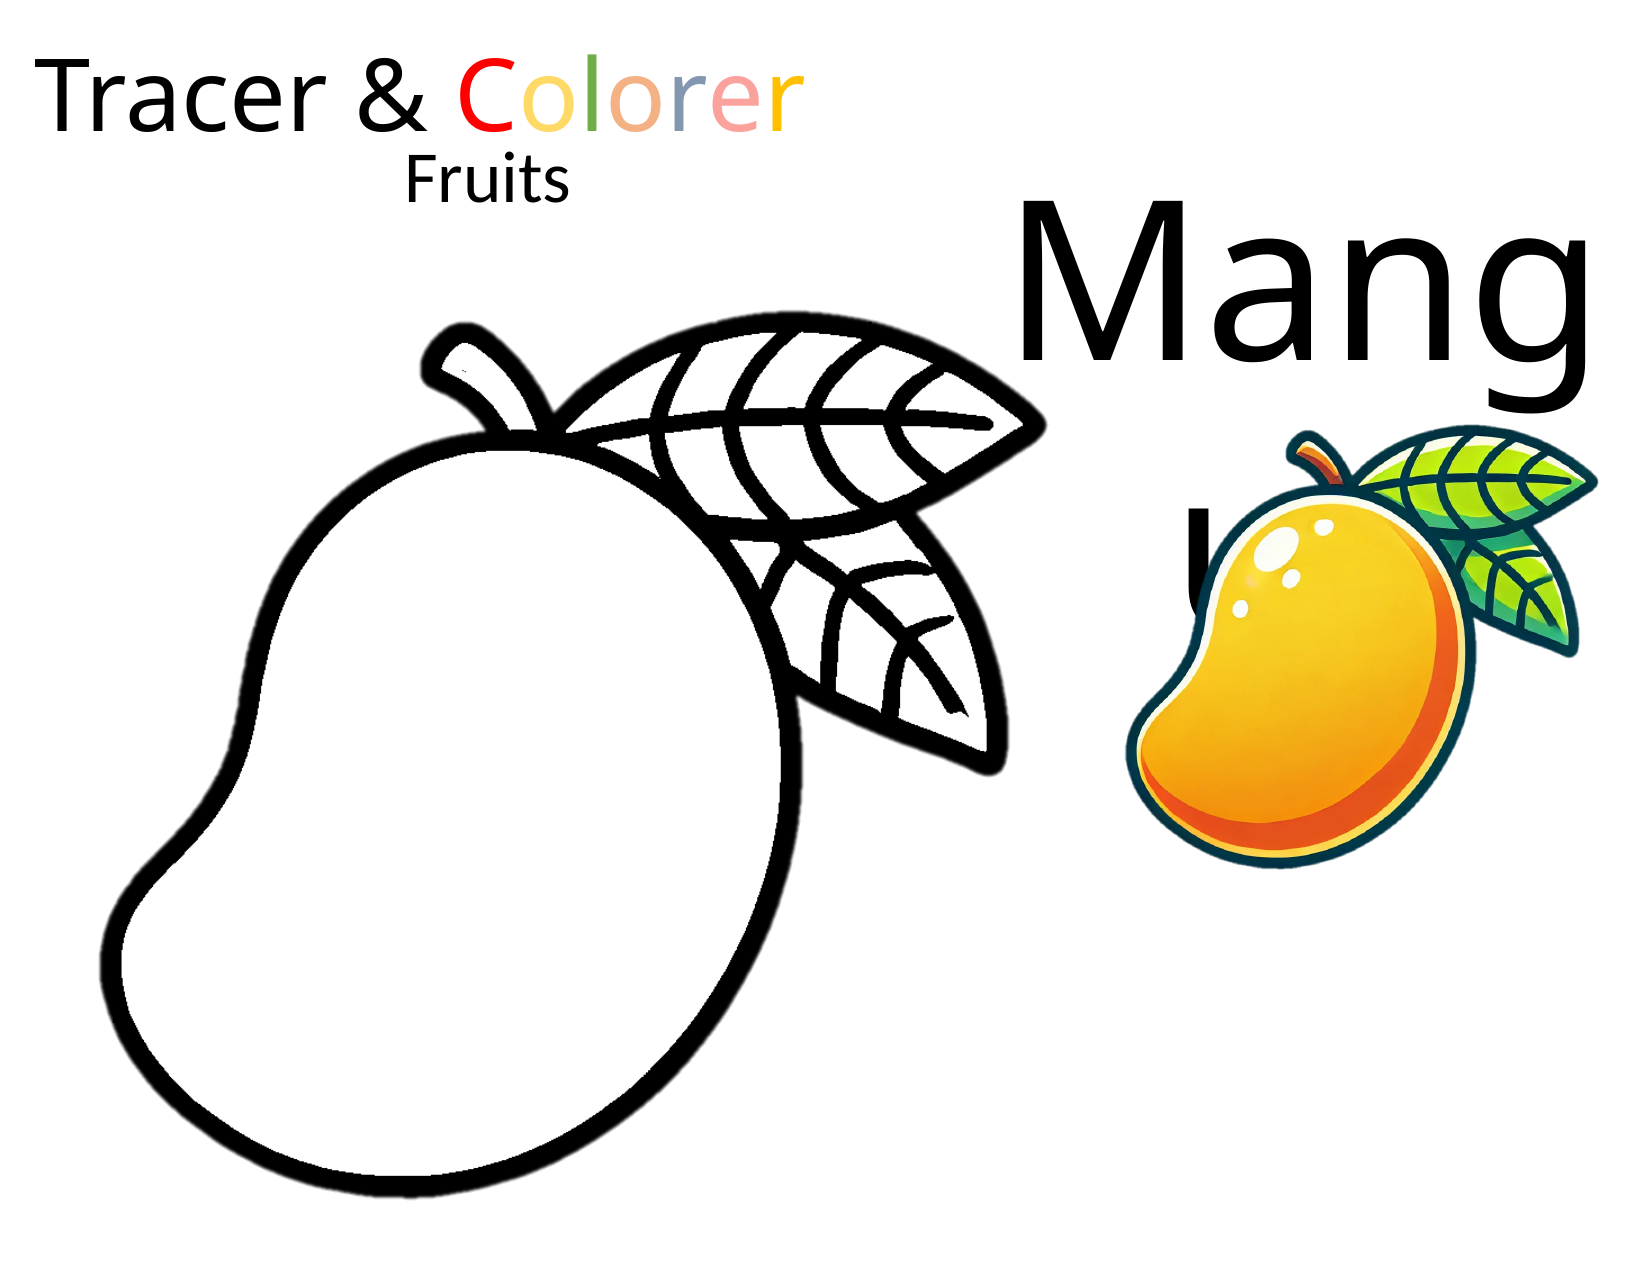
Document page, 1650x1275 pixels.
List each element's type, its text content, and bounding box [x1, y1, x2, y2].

text_box Mangue [971, 130, 1636, 386]
text_box Fruits [103, 160, 873, 225]
text_box Tracer & Colorer [20, 23, 984, 160]
picture [0, 234, 1650, 1275]
